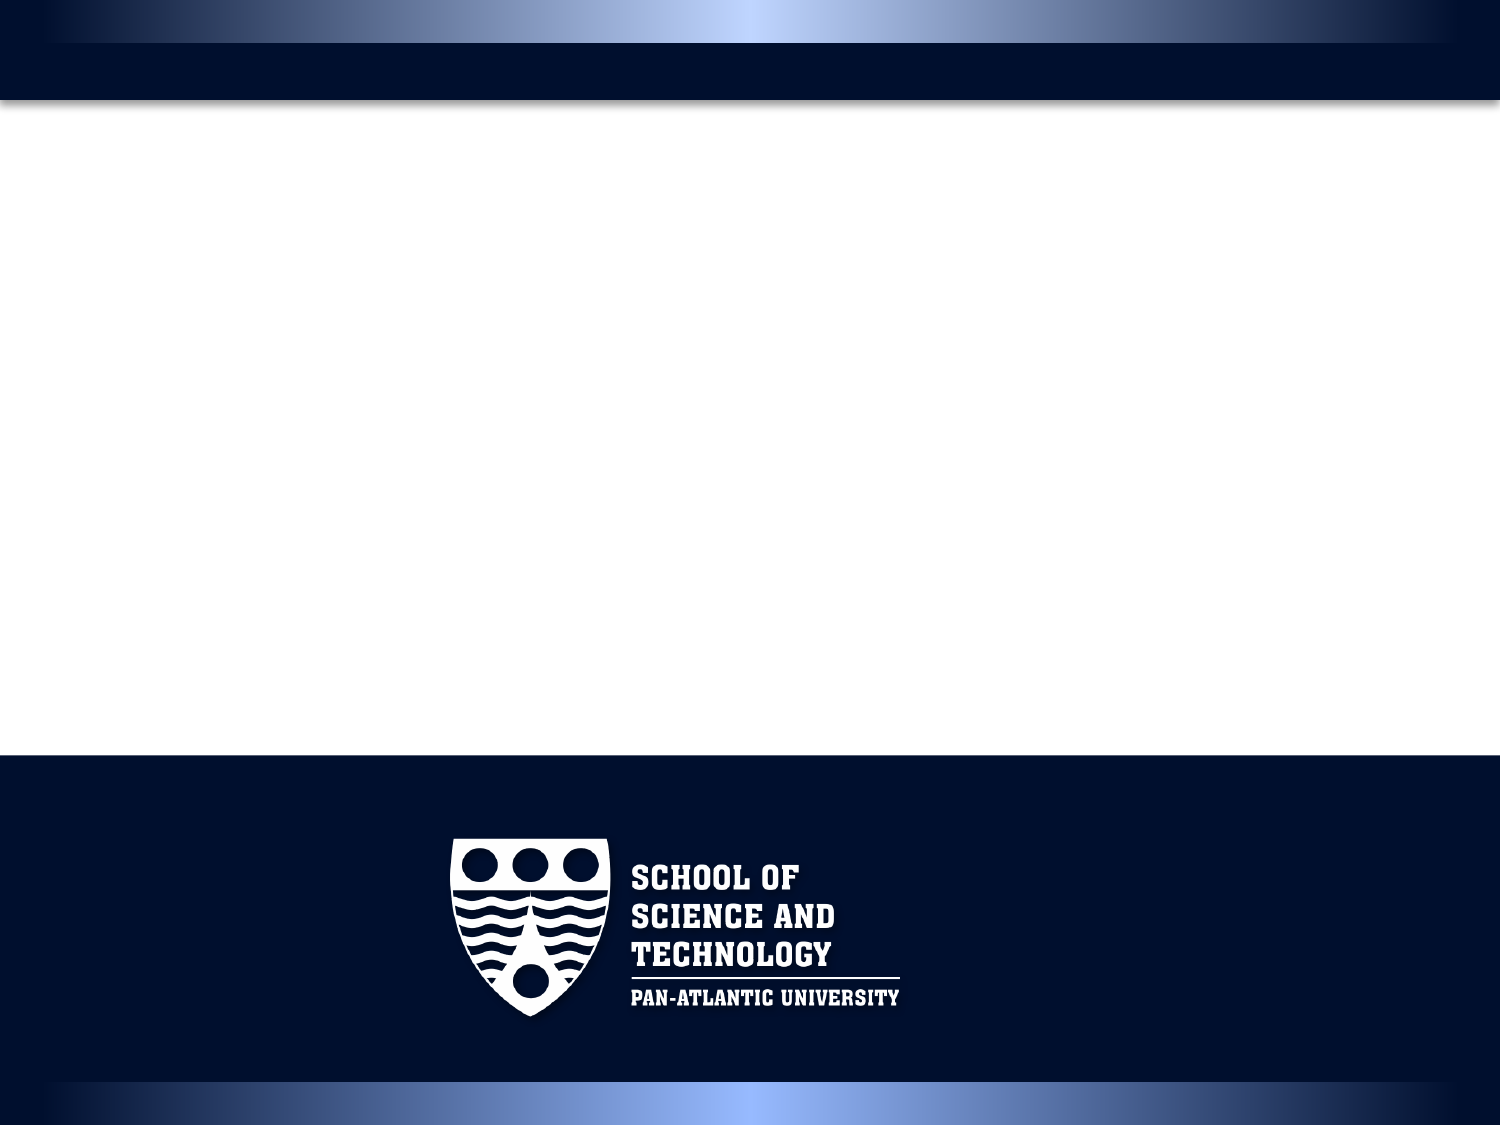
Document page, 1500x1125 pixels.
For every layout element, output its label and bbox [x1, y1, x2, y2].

picture [450, 838, 900, 1017]
